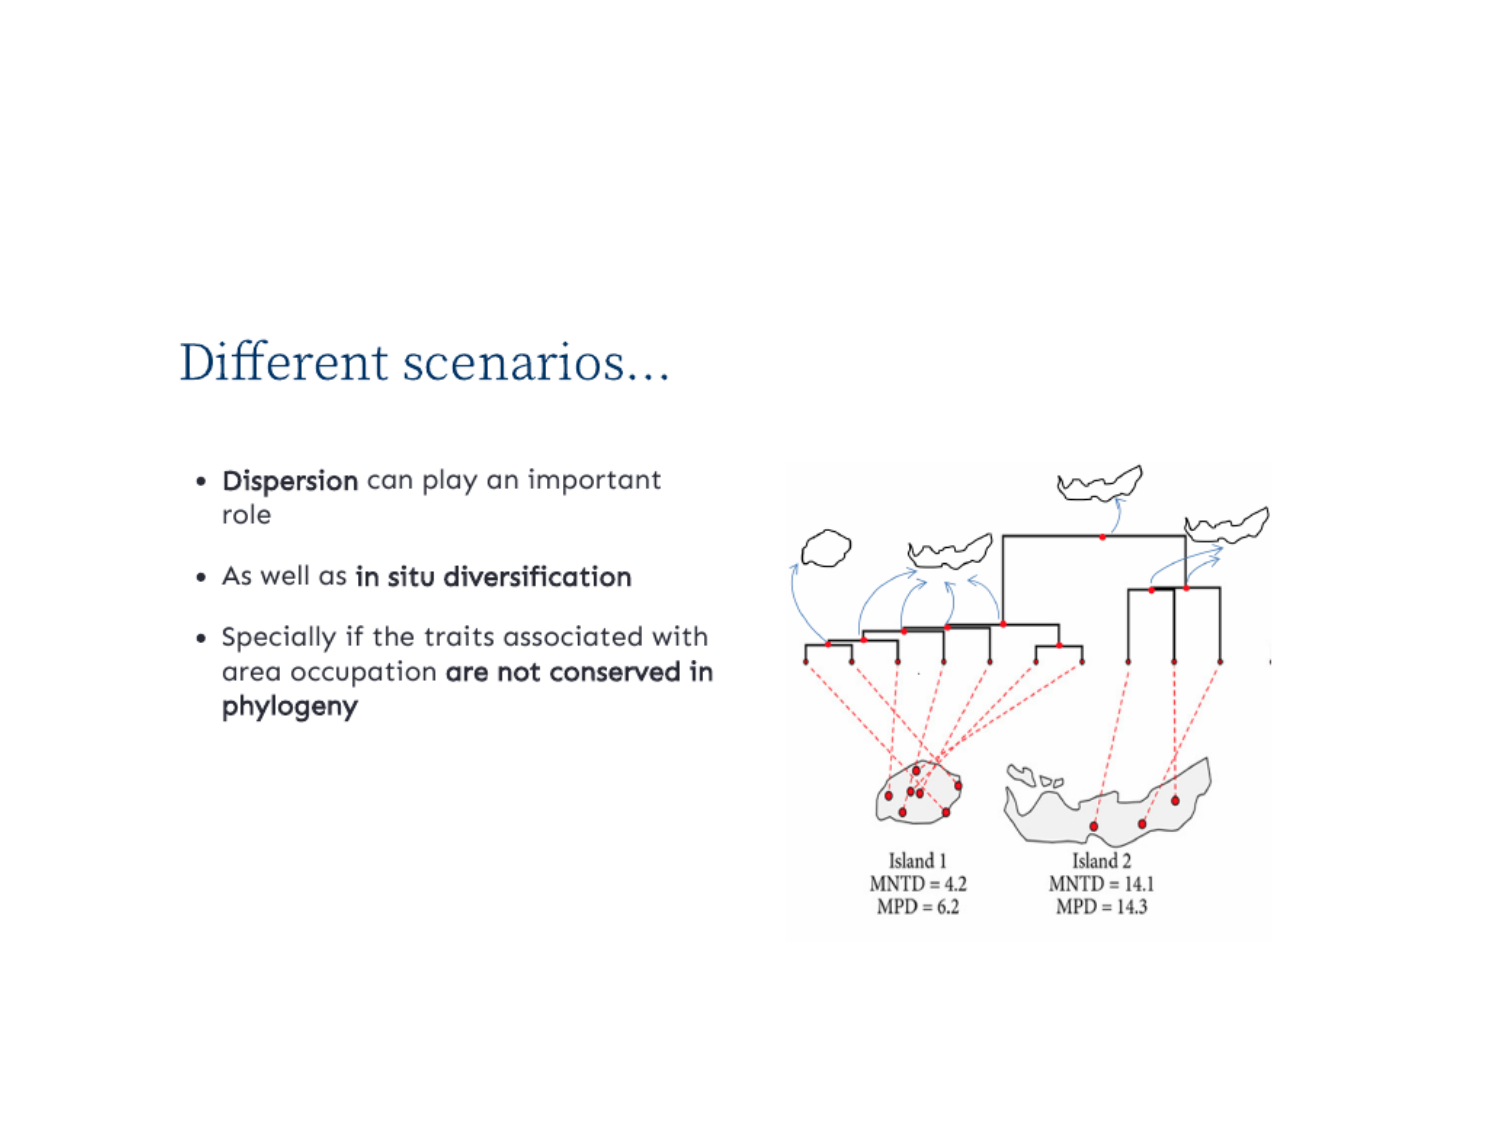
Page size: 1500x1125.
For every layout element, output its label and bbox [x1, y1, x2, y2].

picture [91, 262, 1411, 1005]
